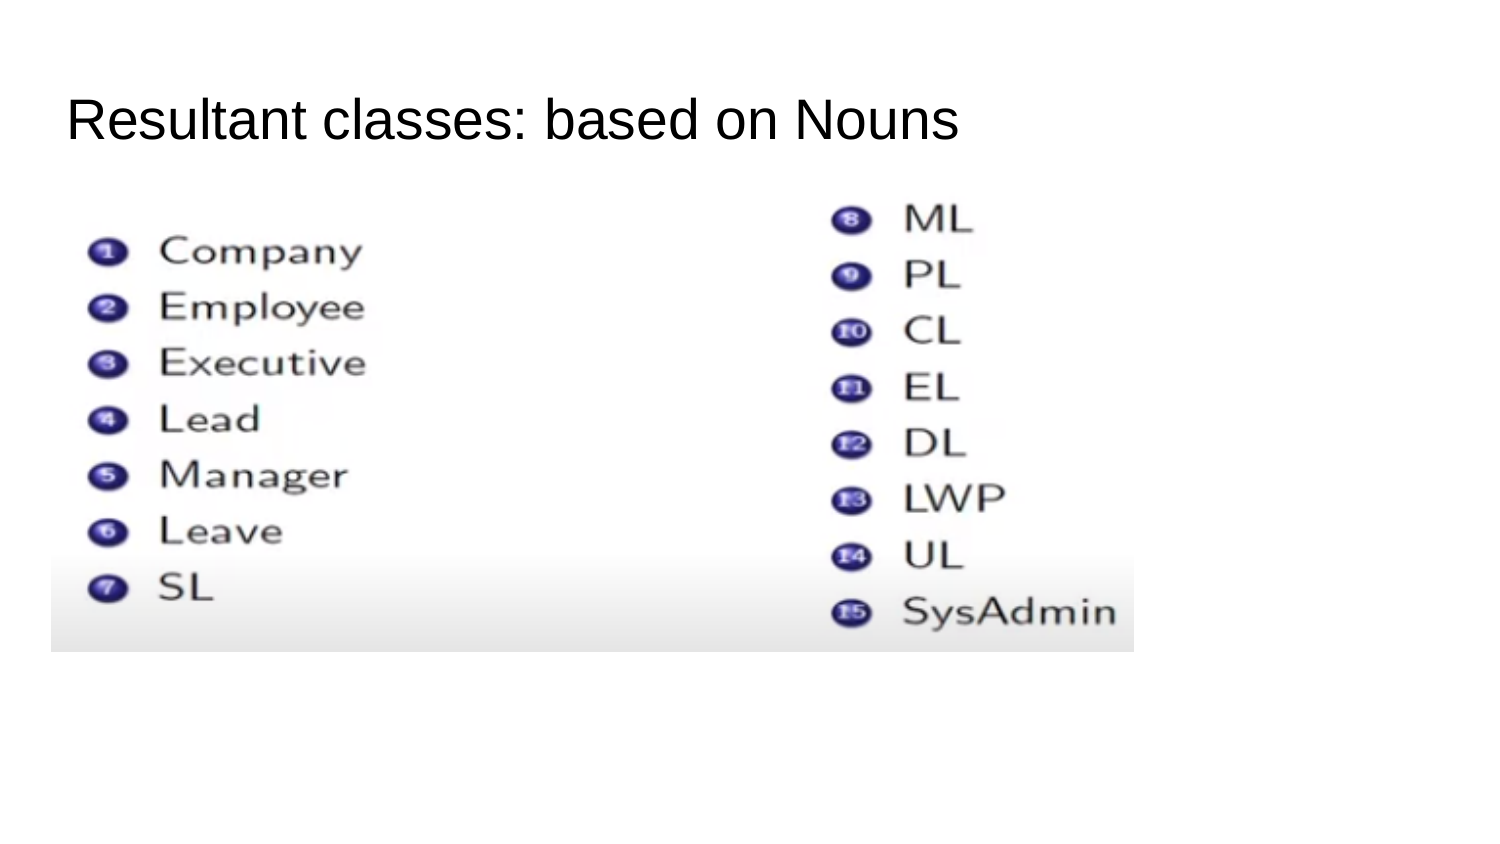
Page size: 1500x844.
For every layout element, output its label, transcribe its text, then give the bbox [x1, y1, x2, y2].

picture [50, 188, 1134, 652]
title Resultant classes: based on Nouns [51, 72, 1449, 167]
